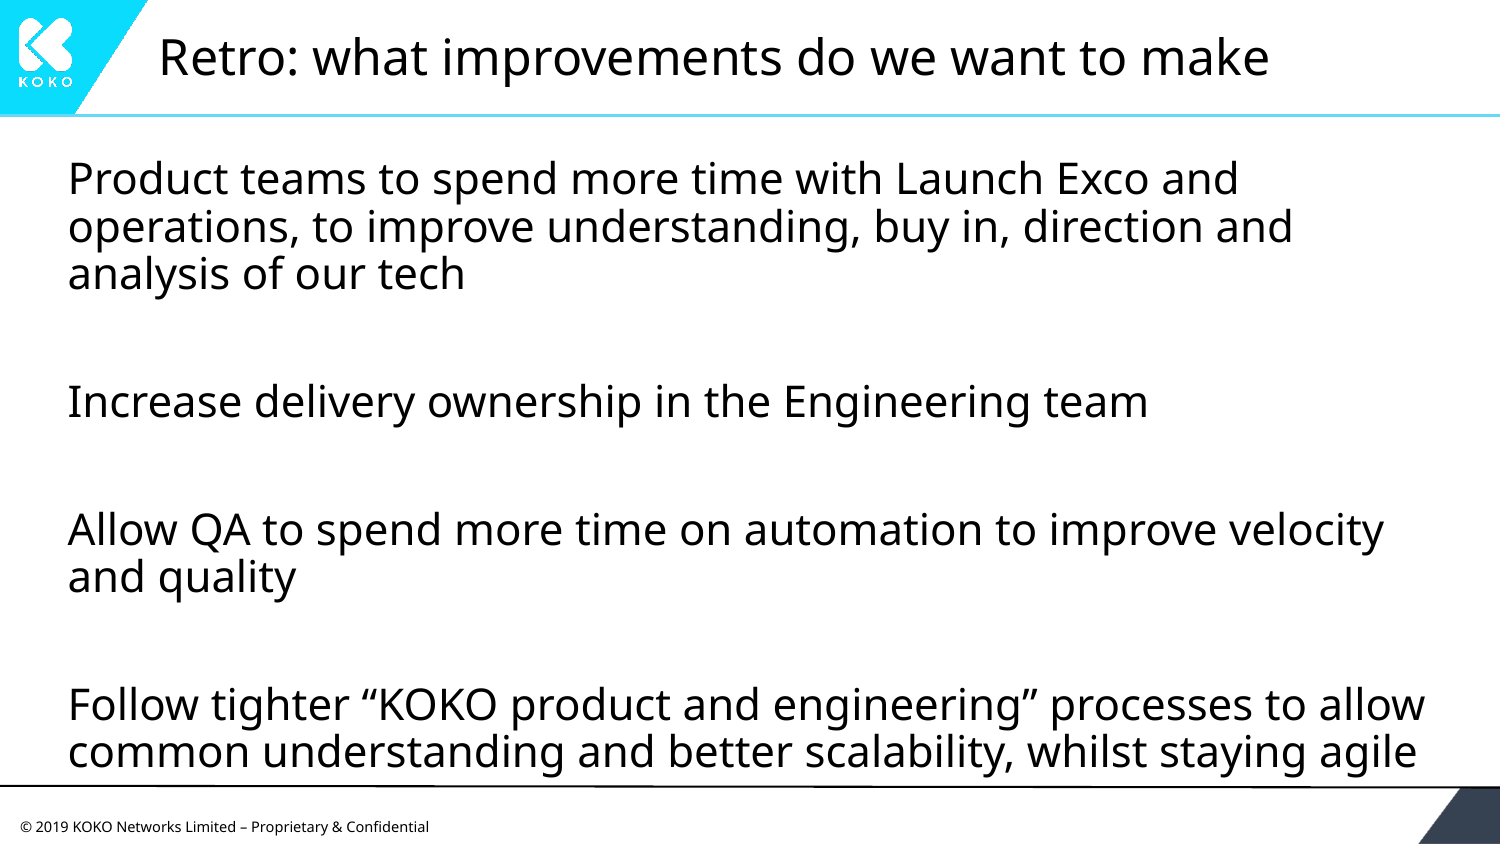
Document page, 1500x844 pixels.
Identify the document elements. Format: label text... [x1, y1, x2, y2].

picture [1419, 789, 1500, 843]
picture [0, 0, 148, 114]
subtitle Product teams to spend more time with Launch Exco and operations, to improve understanding, buy in, direction and analysis of our tech Increase delivery ownership in the Engineering team Allow QA to spend more time on automation to improve velocity and quality Follow tighter “KOKO product and engineering” processes to allow common understanding and better scalability, whilst staying agile [56, 151, 1444, 749]
title Retro: what improvements do we want to make [147, 11, 1444, 108]
